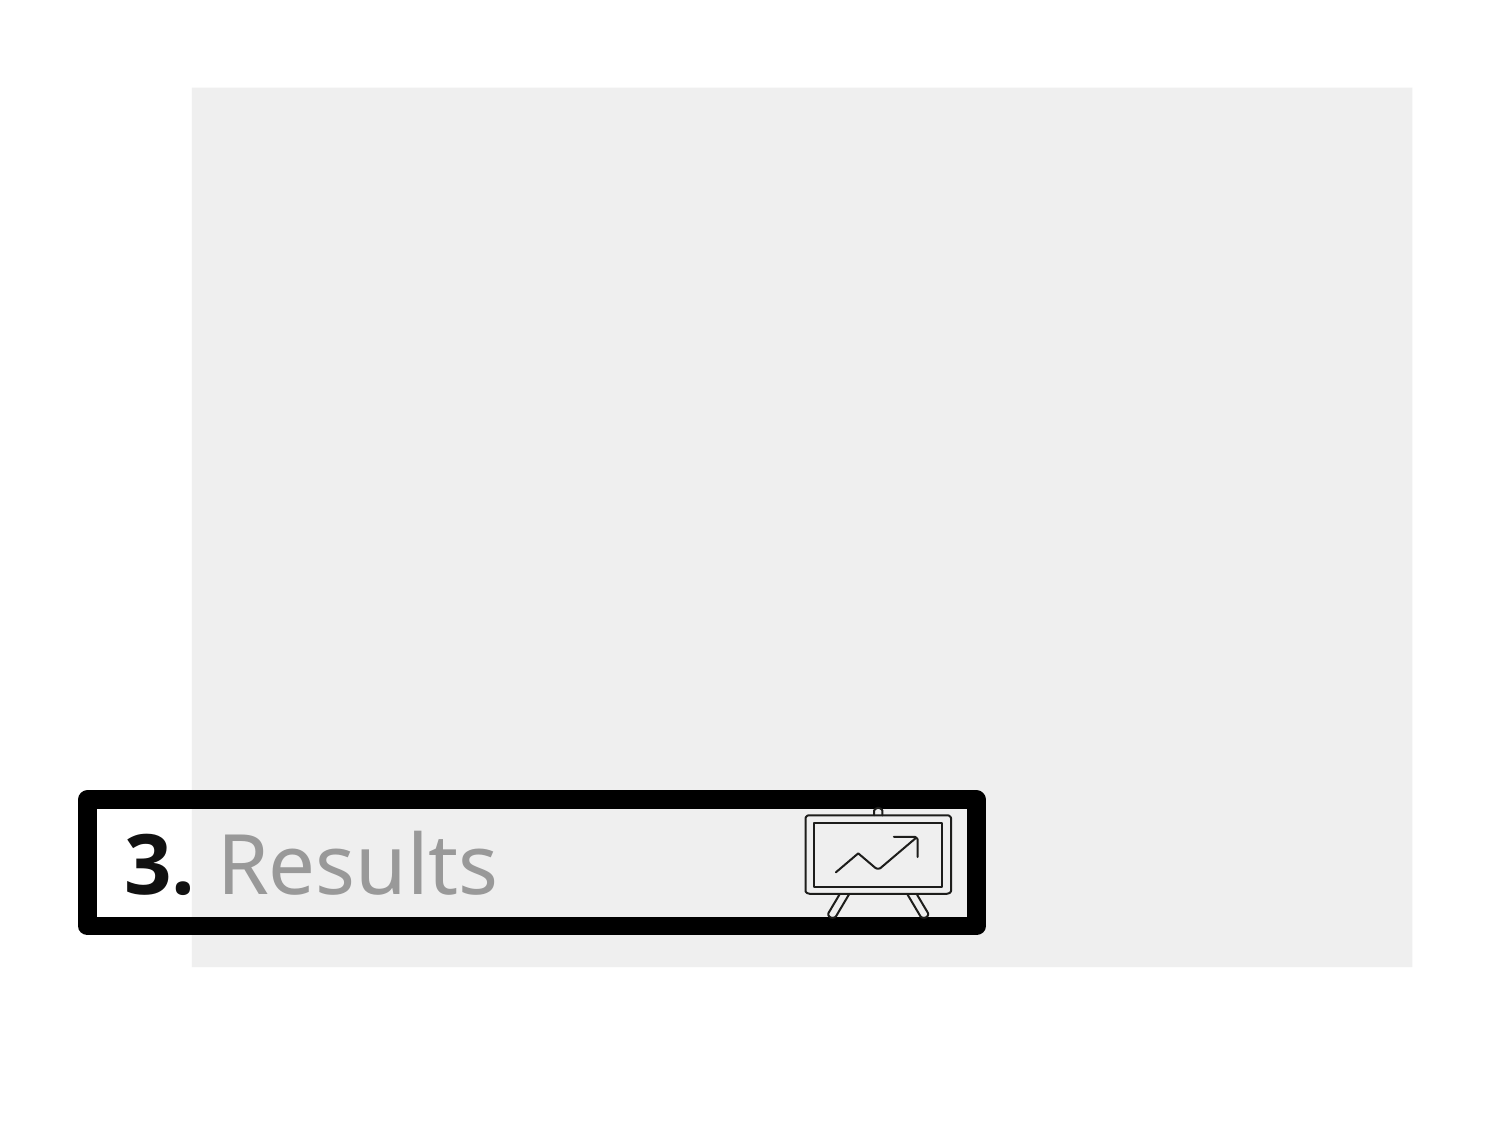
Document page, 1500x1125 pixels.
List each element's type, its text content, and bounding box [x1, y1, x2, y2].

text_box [805, 807, 952, 918]
title 3. Results [78, 790, 986, 935]
